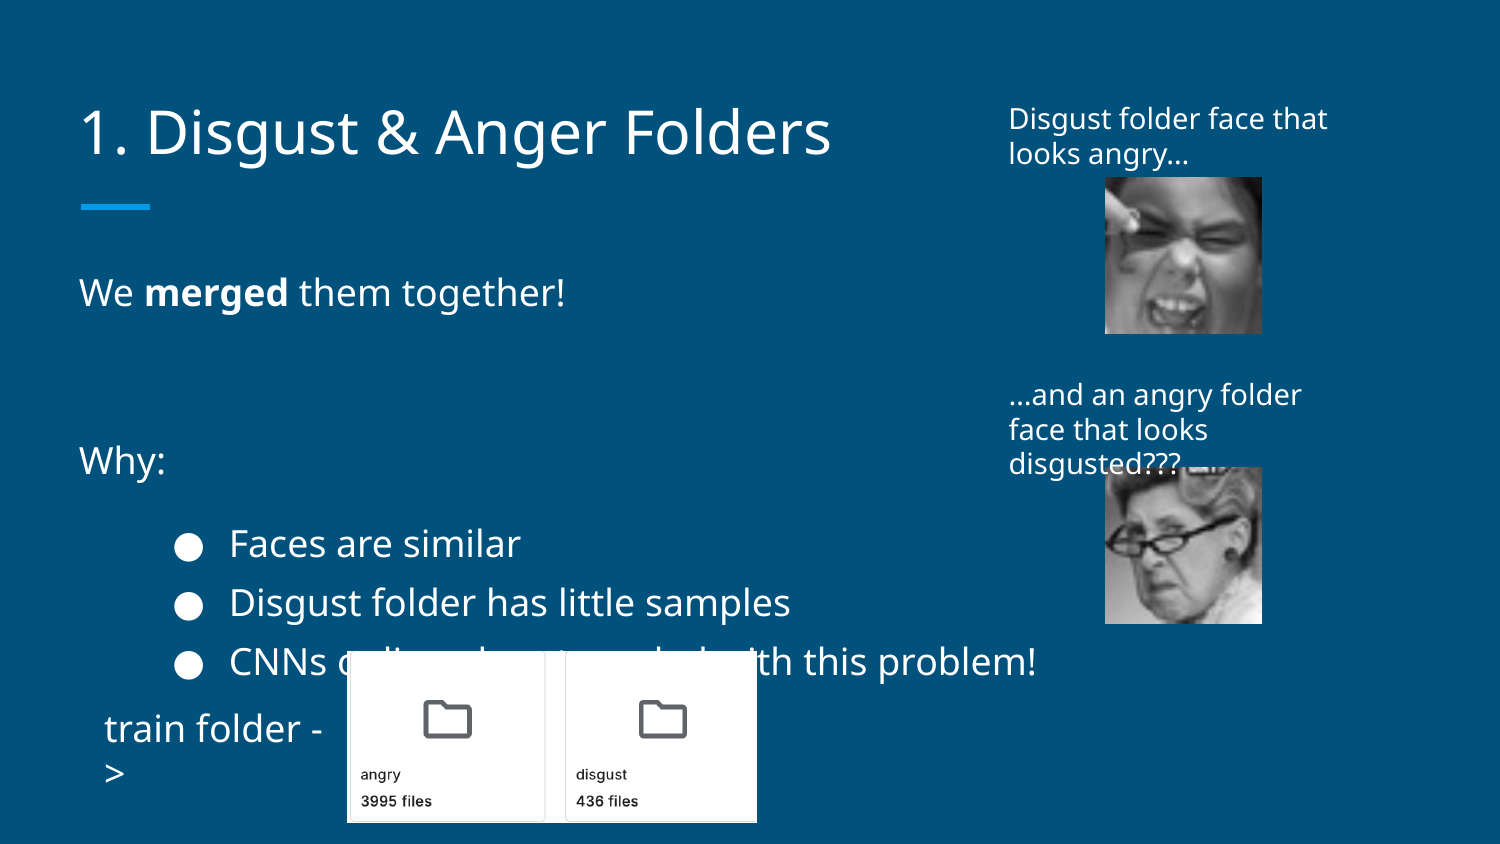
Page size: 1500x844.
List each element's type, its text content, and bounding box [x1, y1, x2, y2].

picture [1106, 178, 1261, 333]
picture [1153, 150, 1162, 170]
text_box train folder -> [89, 690, 342, 784]
picture [1104, 467, 1261, 623]
text_box We merged them together! Why: Faces are similar Disgust folder has little samples CNNs online also struggled with this problem! [63, 244, 1437, 750]
title 1. Disgust & Anger Folders [63, 75, 1146, 188]
picture [347, 650, 757, 822]
text_box …and an angry folder face that looks disgusted??? [993, 360, 1374, 474]
text_box Disgust folder face that looks angry… [993, 85, 1402, 150]
